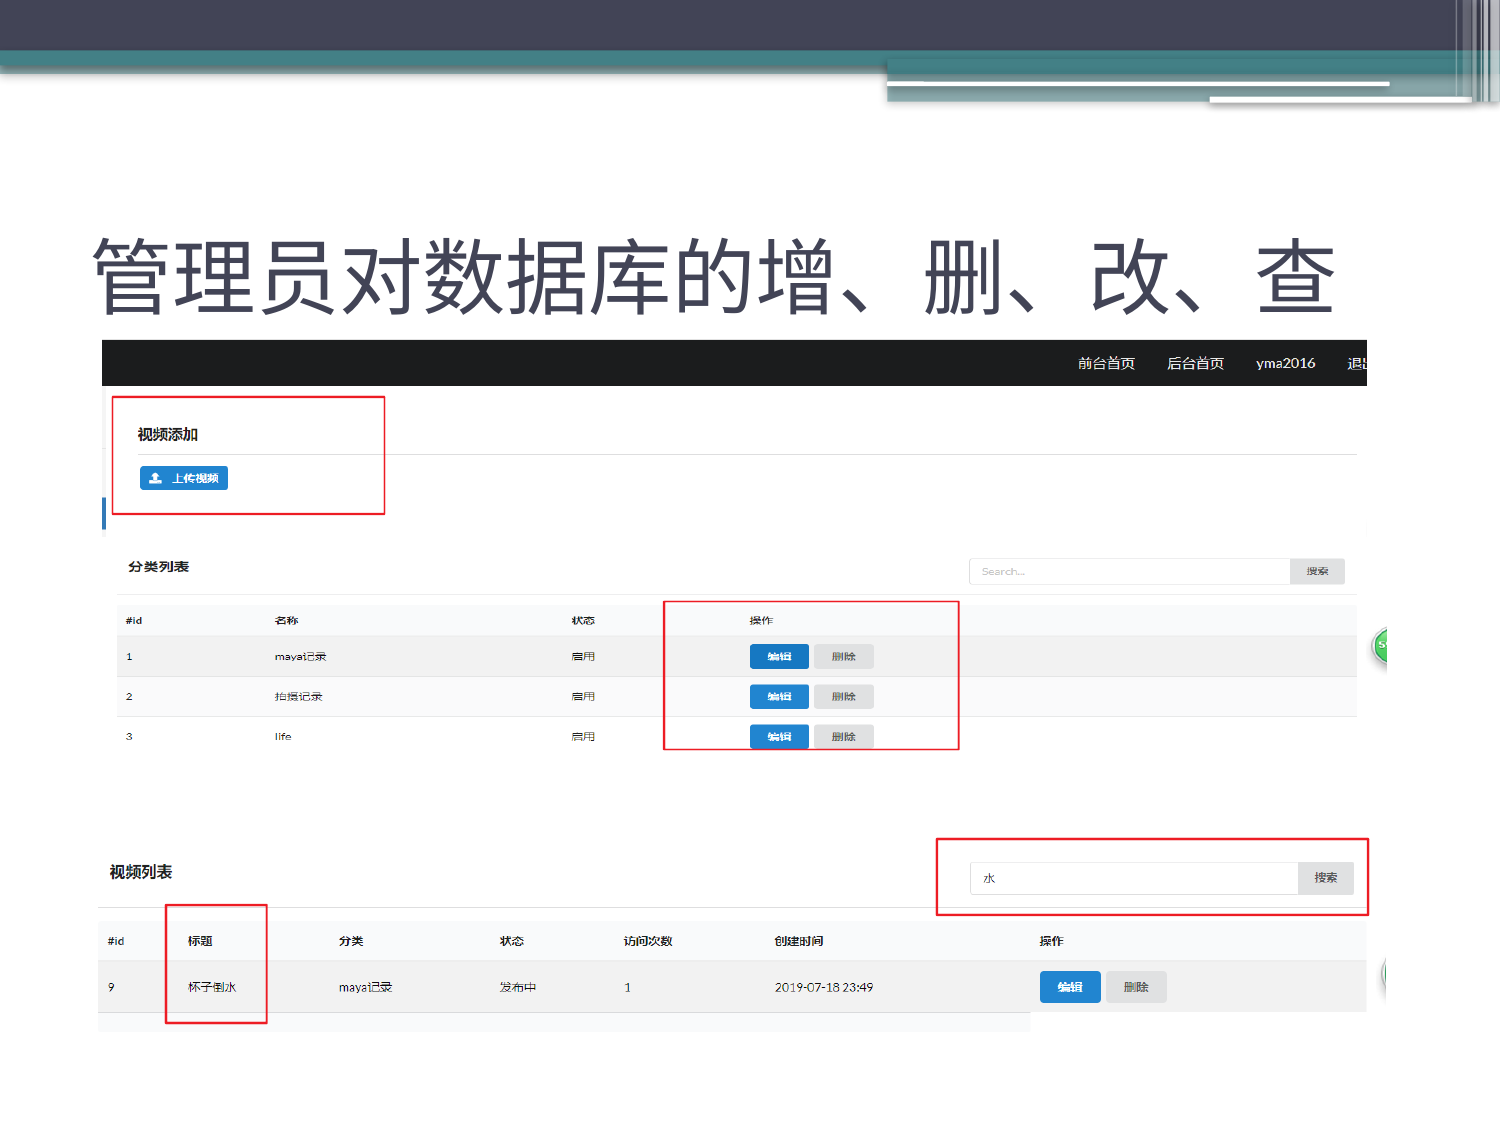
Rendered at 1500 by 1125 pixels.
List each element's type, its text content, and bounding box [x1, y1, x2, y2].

title 管理员对数据库的增、删、改、查 [75, 187, 1425, 363]
picture [83, 822, 1386, 1059]
picture [88, 337, 1387, 755]
